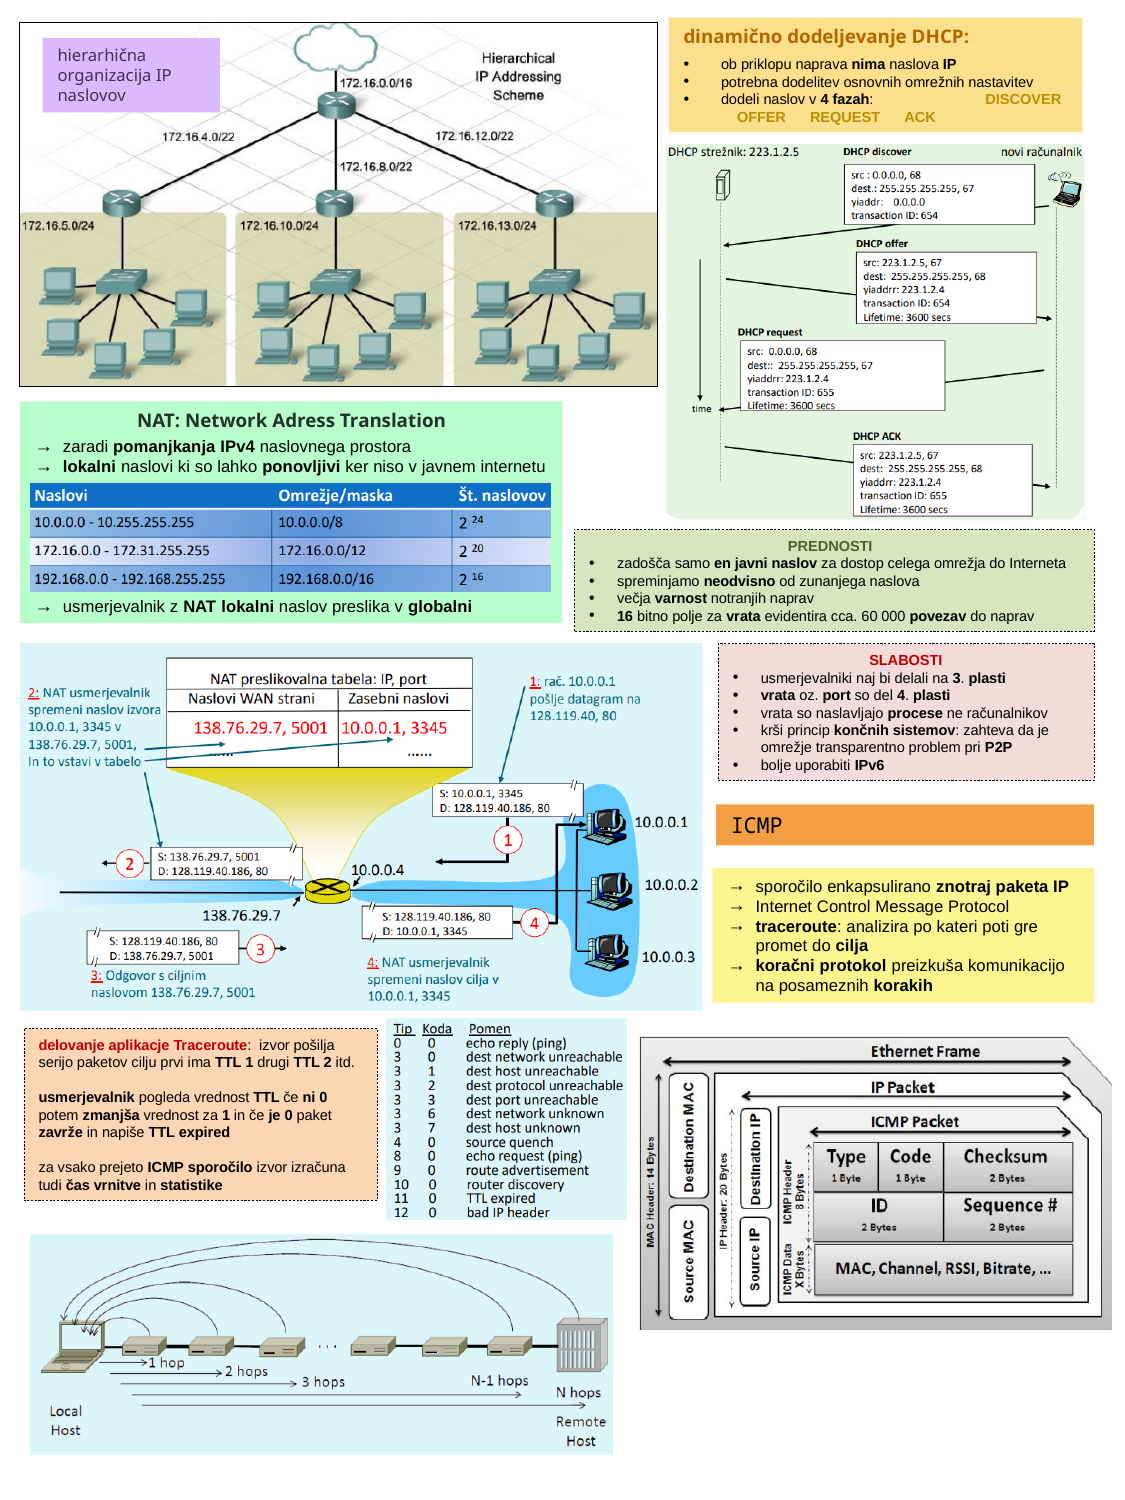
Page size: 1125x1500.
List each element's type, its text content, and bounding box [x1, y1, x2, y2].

text_box delovanje aplikacje Traceroute: izvor pošilja serijo paketov cilju prvi ima TTL 1 drugi TTL 2 itd. usmerjevalnik pogleda vrednost TTL če ni 0 potem zmanjša vrednost za 1 in če je 0 paket zavrže in napiše TTL expired za vsako prejeto ICMP sporočilo izvor izračuna tudi čas vrnitve in statistike [23, 1028, 378, 1201]
text_box sporočilo enkapsulirano znotraj paketa IP Internet Control Message Protocol traceroute: analizira po kateri poti gre promet do cilja koračni protokol preizkuša komunikacijo na posameznih korakih [712, 868, 1094, 1003]
picture [386, 1018, 627, 1221]
text_box dinamično dodeljevanje DHCP: ob priklopu naprava nima naslova IP potrebna dodelitev osnovnih omrežnih nastavitev dodeli naslov v 4 fazah: DISCOVER OFFER REQUEST ACK [668, 17, 1083, 122]
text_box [19, 401, 563, 627]
picture [18, 21, 1095, 532]
picture [30, 1233, 613, 1455]
text_box ICMP [716, 804, 1094, 846]
picture [19, 643, 702, 1011]
text_box SLABOSTI usmerjevalniki naj bi delali na 3. plasti vrata oz. port so del 4. plasti vrata so naslavljajo procese ne računalnikov krši princip končnih sistemov: zahteva da je omrežje transparentno problem pri P2P bolje uporabiti IPv6 [718, 643, 1094, 781]
picture [639, 1035, 1112, 1331]
text_box PREDNOSTI zadošča samo en javni naslov za dostop celega omrežja do Interneta spreminjamo neodvisno od zunanjega naslova večja varnost notranjih naprav 16 bitno polje za vrata evidentira cca. 60 000 povezav do naprav [574, 529, 1094, 632]
